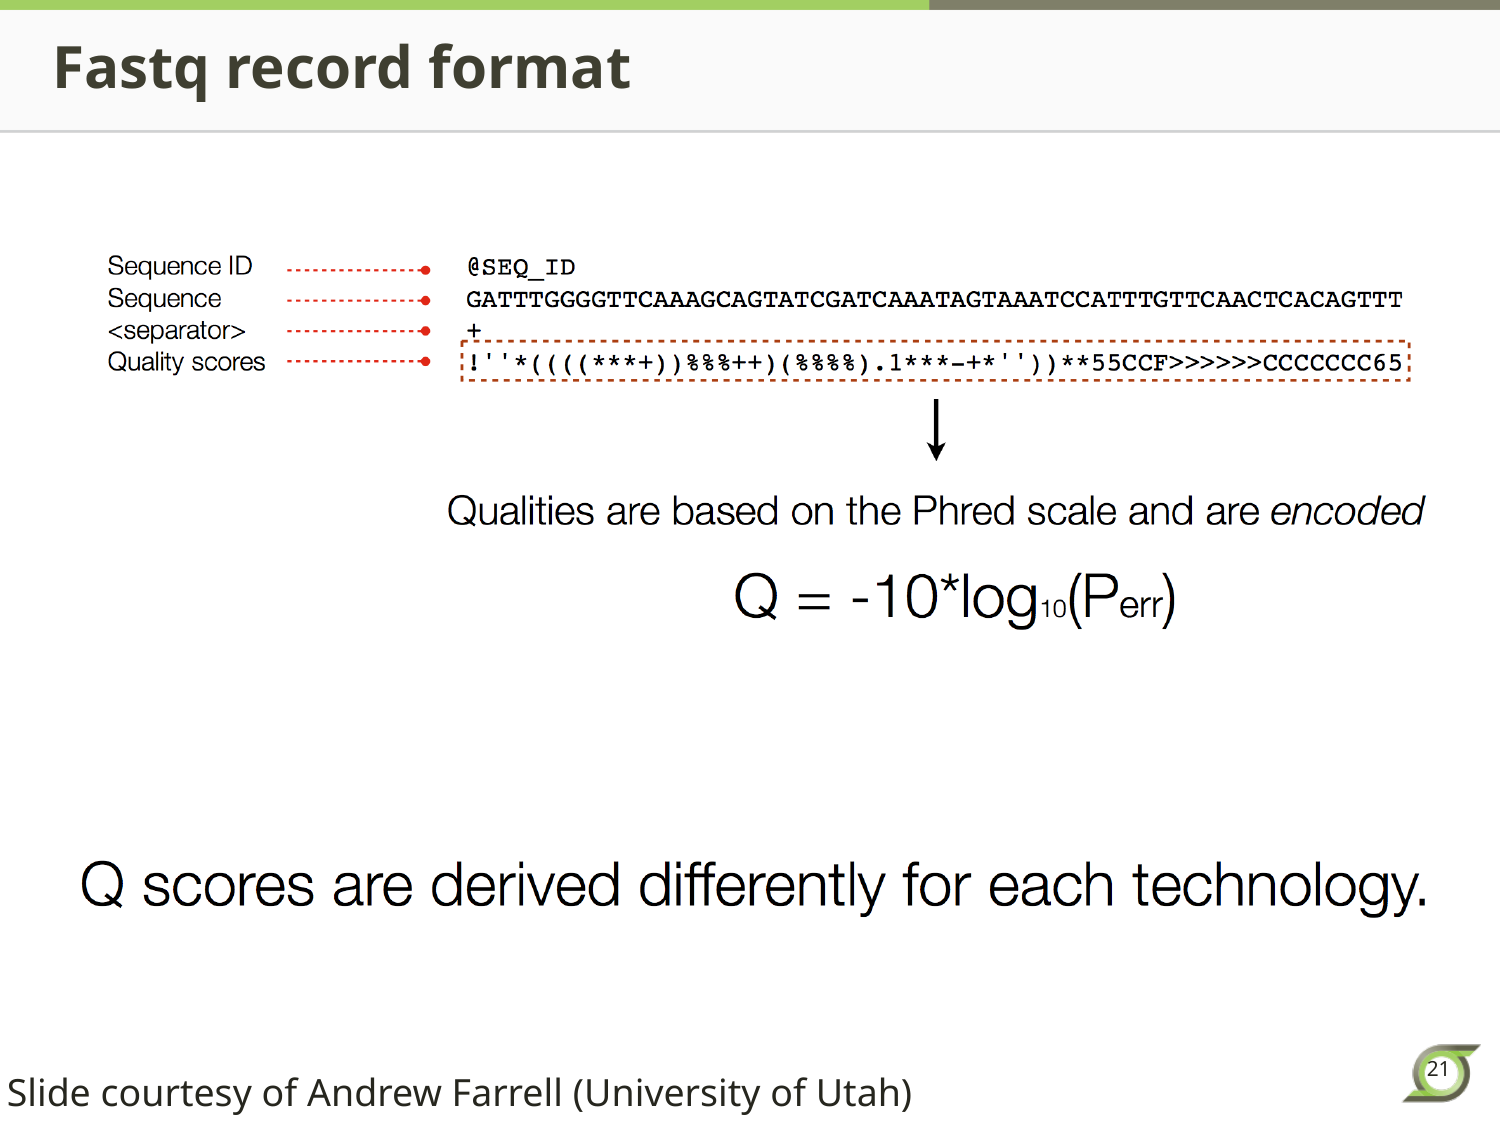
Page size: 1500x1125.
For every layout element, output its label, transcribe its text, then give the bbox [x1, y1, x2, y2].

text_box Slide courtesy of Andrew Farrell (University of Utah) [0, 1061, 929, 1122]
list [36, 166, 1455, 1007]
title Fastq record format [37, 18, 1454, 112]
